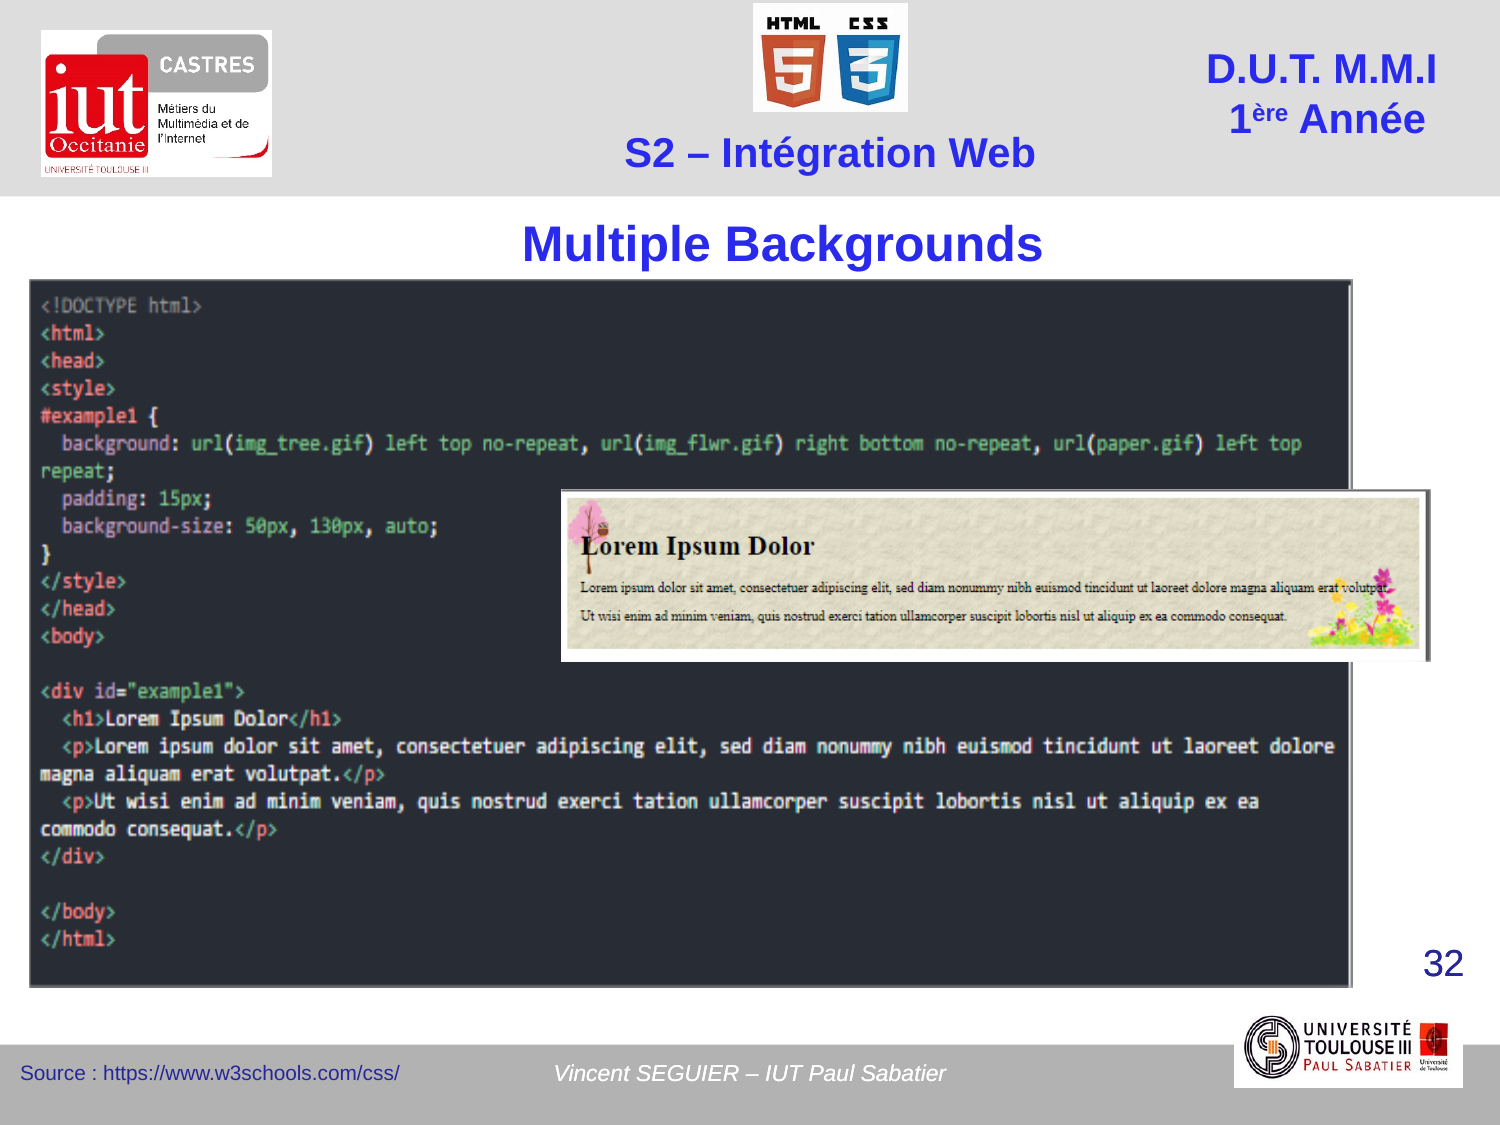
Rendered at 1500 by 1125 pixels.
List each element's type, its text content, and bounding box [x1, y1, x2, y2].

text_box Vincent SEGUIER – IUT Paul Sabatier [512, 1042, 988, 1103]
picture [29, 279, 1431, 988]
picture [753, 3, 908, 112]
picture [41, 30, 272, 177]
text_box Source : https://www.w3schools.com/css/ [5, 1052, 446, 1093]
text_box Multiple Backgrounds [506, 204, 1060, 279]
text_box 32 [1316, 884, 1500, 1039]
picture [1234, 1003, 1463, 1088]
